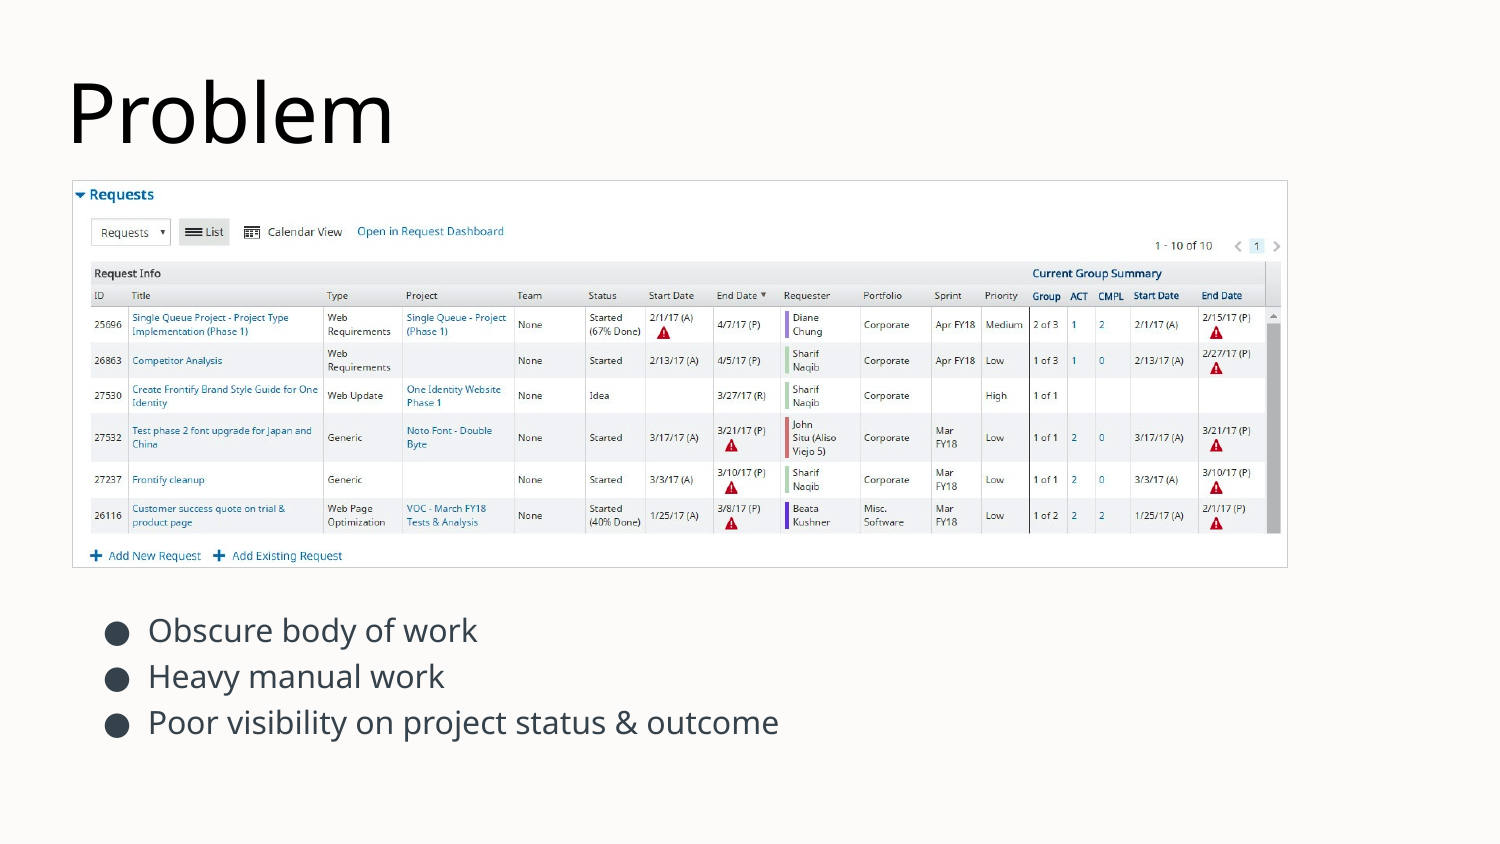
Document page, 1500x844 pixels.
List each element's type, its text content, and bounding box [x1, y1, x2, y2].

text_box Obscure body of work Heavy manual work Poor visibility on project status & outcome [75, 587, 1070, 823]
subtitle [50, 598, 736, 844]
title Problem [50, 44, 1450, 225]
picture [71, 180, 1288, 568]
